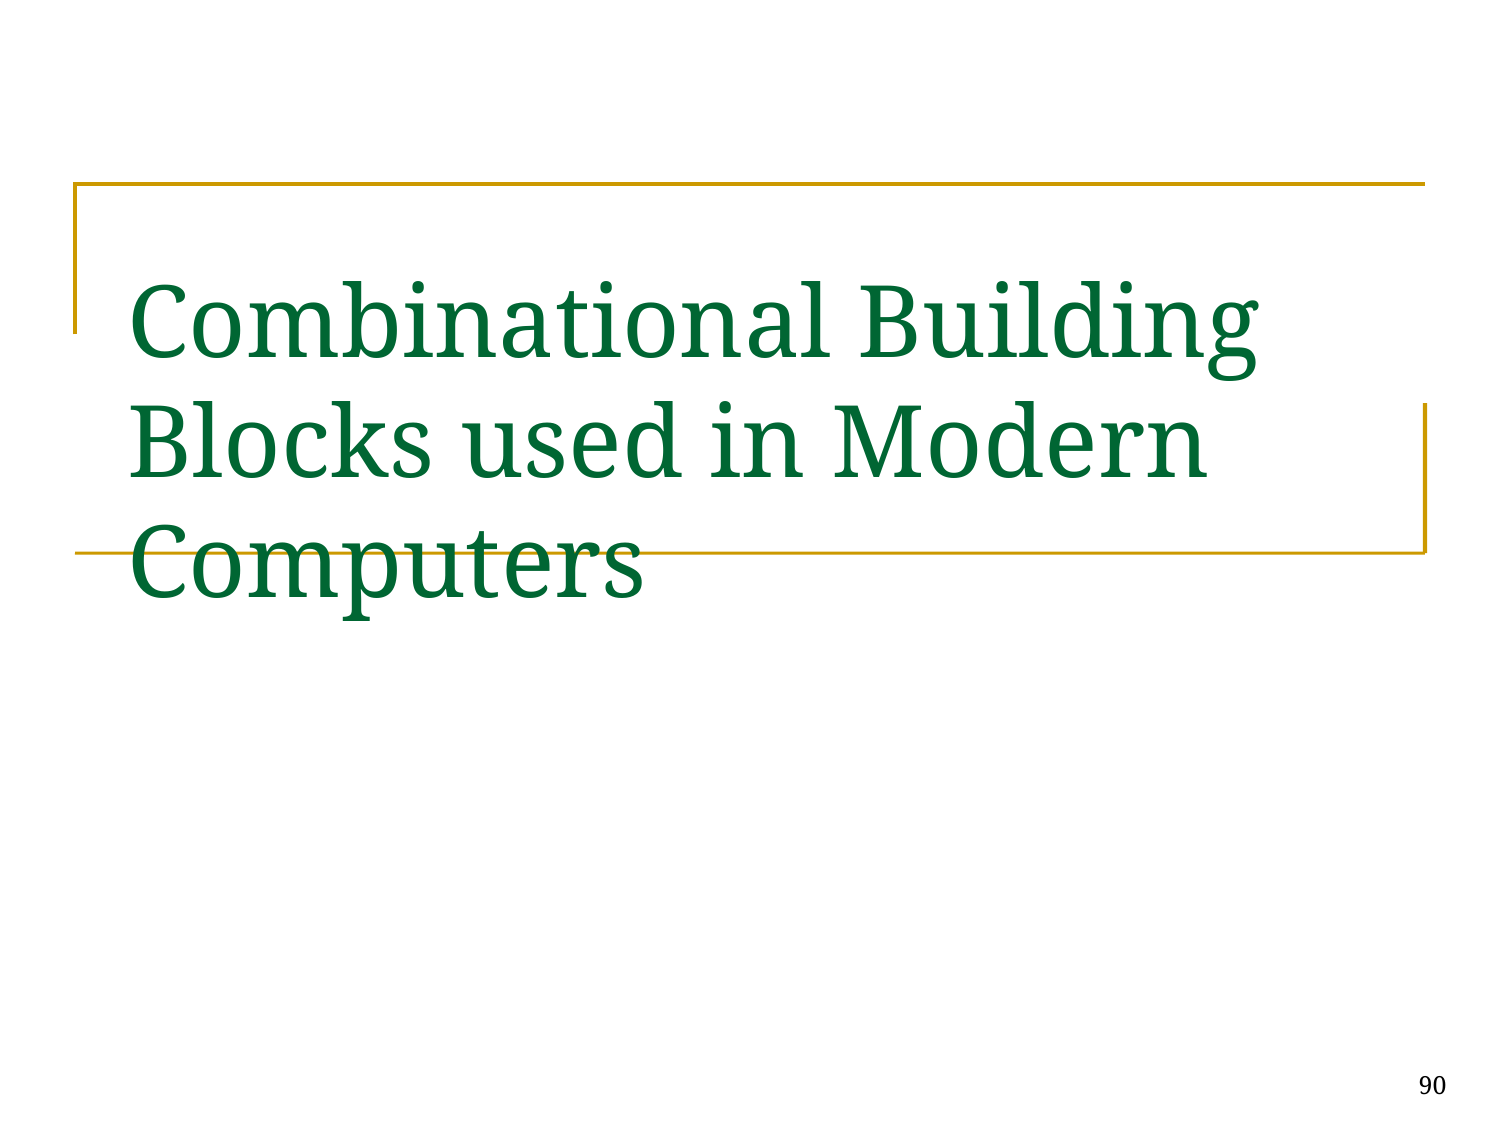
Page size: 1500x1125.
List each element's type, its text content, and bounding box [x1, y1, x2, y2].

title Combinational Building Blocks used in Modern Computers [112, 249, 1438, 538]
slide_number 90 [1111, 1036, 1462, 1112]
